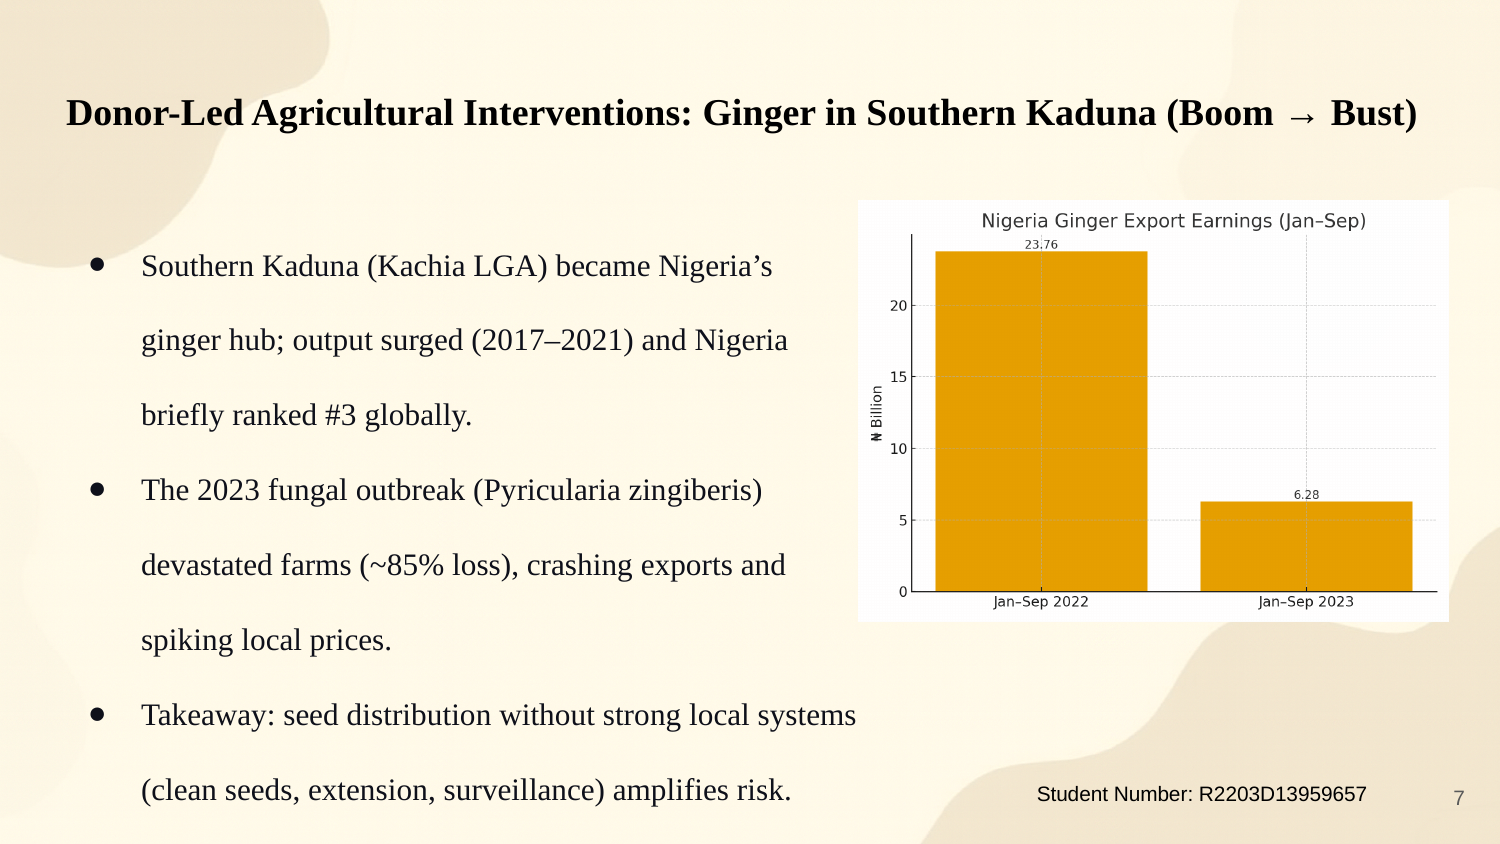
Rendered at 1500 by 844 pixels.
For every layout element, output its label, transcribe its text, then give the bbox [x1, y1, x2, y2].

picture [0, 0, 1500, 844]
list Southern Kaduna (Kachia LGA) became Nigeria’s ginger hub; output surged (2017–2021) and Nigeria briefly ranked #3 globally. The 2023 fungal outbreak (Pyricularia zingiberis) devastated farms (~85% loss), crashing exports and spiking local prices. Takeaway: seed distribution without strong local systems (clean seeds, extension, surveillance) amplifies risk. [51, 192, 875, 768]
title Donor-Led Agricultural Interventions: Ginger in Southern Kaduna (Boom → Bust) [51, 72, 1449, 167]
text_box Student Number: R2203D13959657 [1021, 767, 1389, 818]
slide_number ‹#› [1389, 764, 1480, 830]
